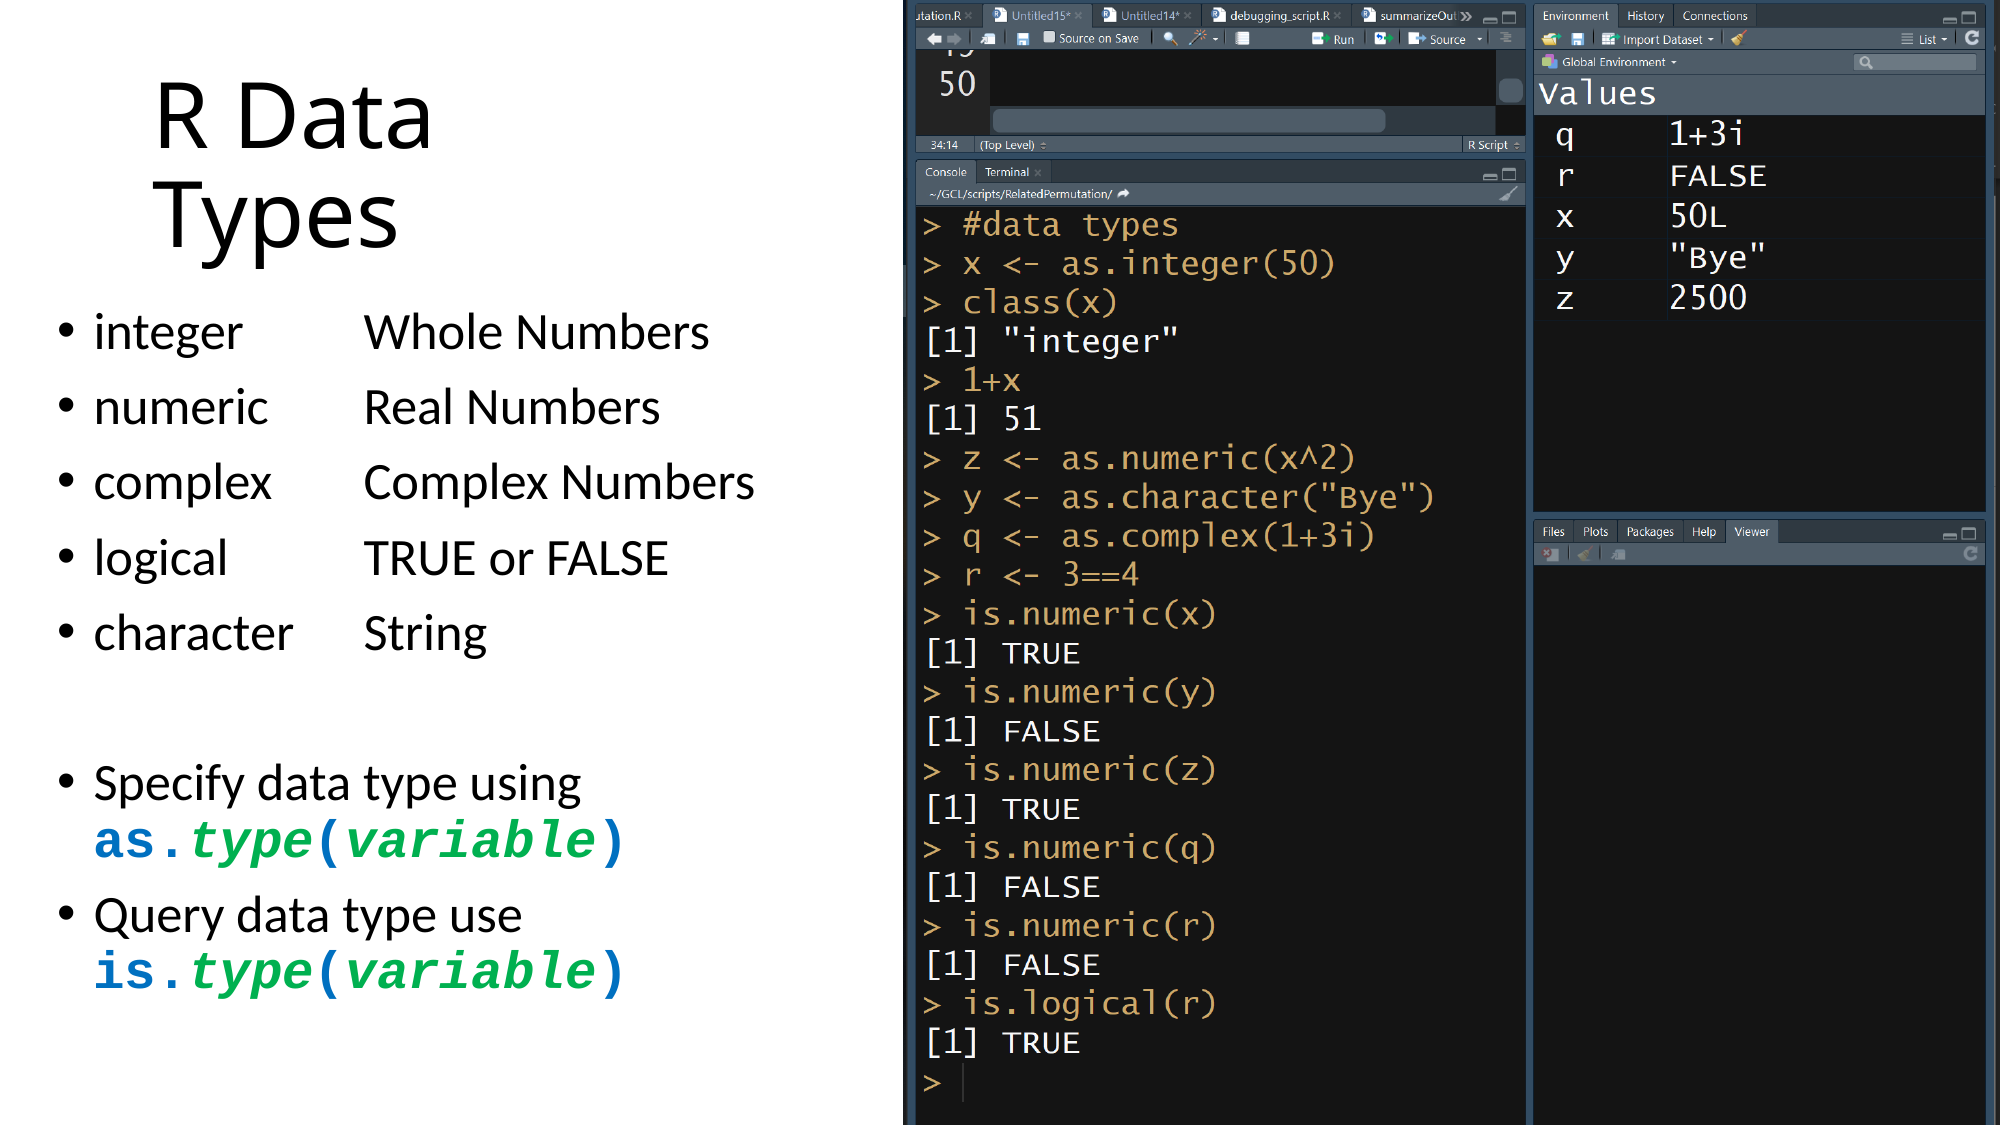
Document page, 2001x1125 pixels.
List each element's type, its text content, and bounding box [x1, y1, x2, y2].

list integer Whole Numbers numeric Real Numbers complex Complex Numbers logical TRUE or FALSE character String Specify data type using as.type(variable) Query data type use is.type(variable) [42, 296, 892, 1011]
title R Data Types [137, 59, 662, 278]
picture [903, 0, 2000, 1125]
